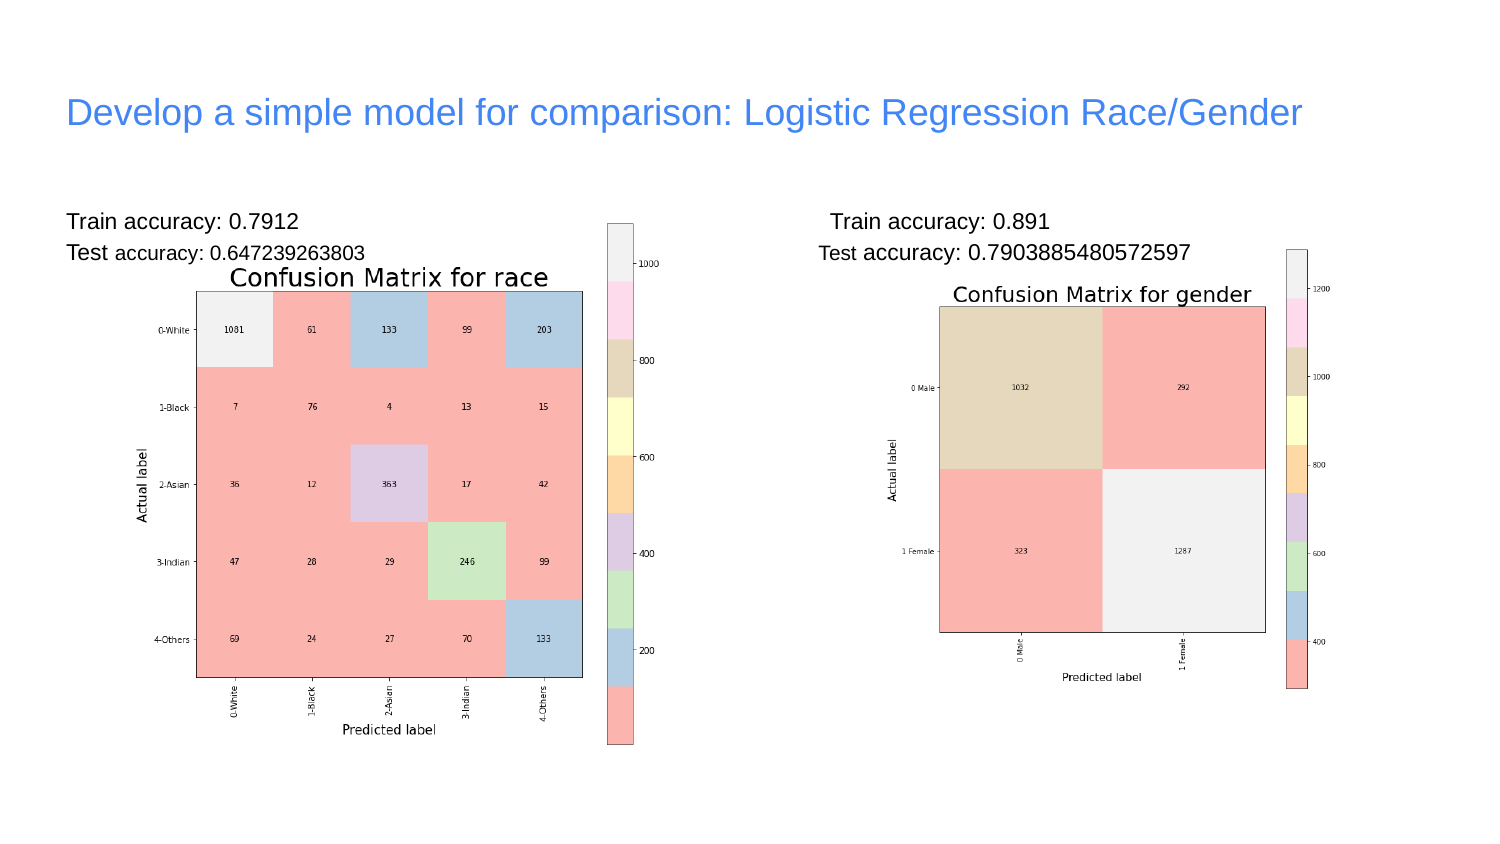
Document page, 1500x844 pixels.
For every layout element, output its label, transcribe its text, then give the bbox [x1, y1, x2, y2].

picture [131, 218, 666, 750]
picture [883, 245, 1335, 693]
list Train accuracy: 0.7912 Train accuracy: 0.891 Test accuracy: 0.647239263803 Test accuracy: 0.7903885480572597 [51, 189, 1449, 750]
title Develop a simple model for comparison: Logistic Regression Race/Gender [51, 72, 1449, 167]
